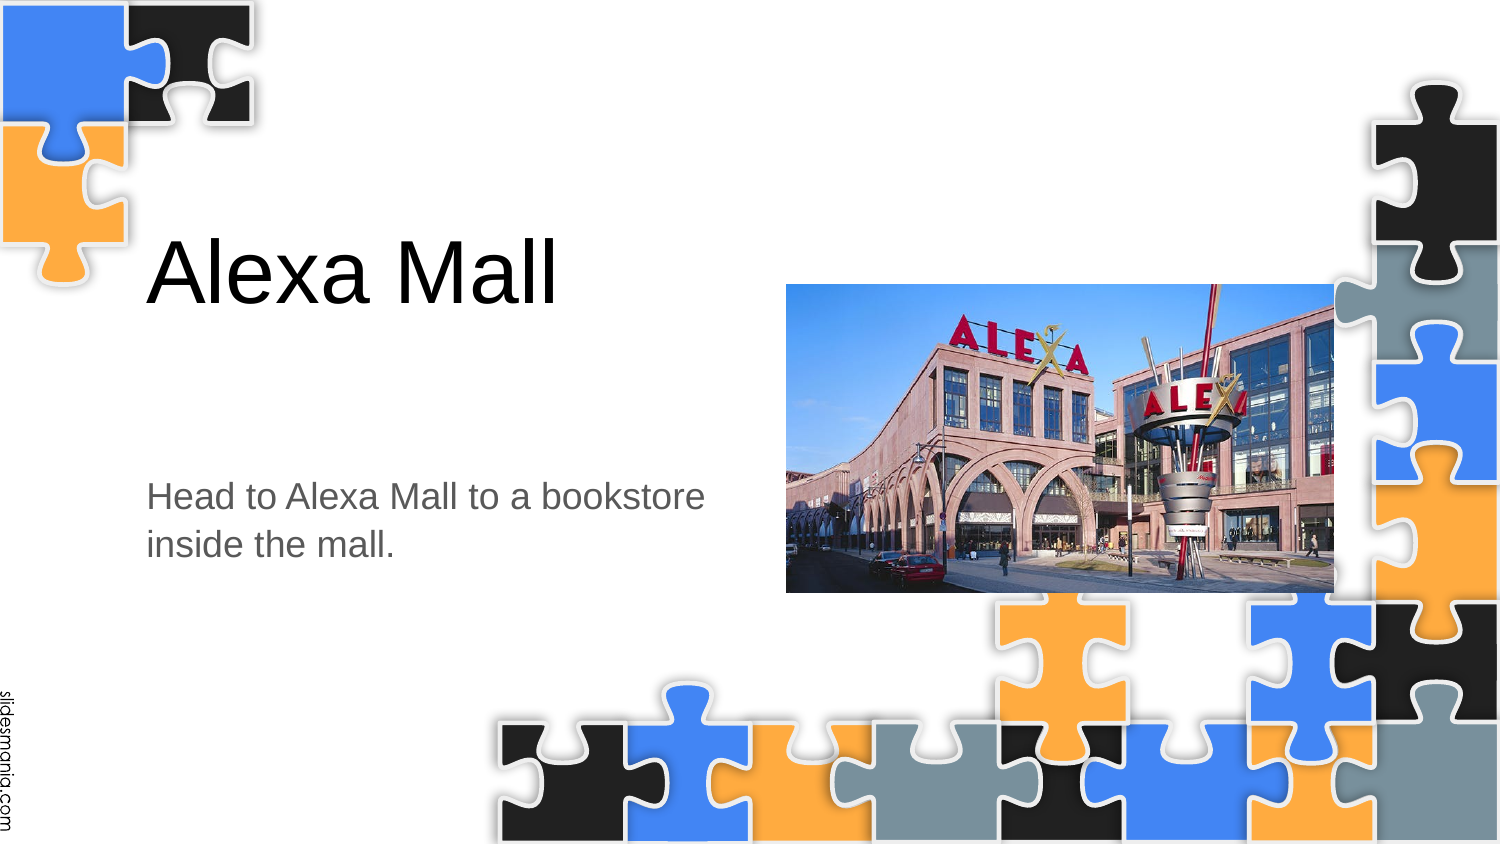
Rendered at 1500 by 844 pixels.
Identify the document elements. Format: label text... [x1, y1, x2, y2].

picture [785, 284, 1334, 593]
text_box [499, 82, 1500, 844]
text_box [0, 2, 253, 285]
list Head to Alexa Mall to a bookstore inside the mall. [131, 454, 494, 632]
title Alexa Mall [131, 207, 494, 454]
